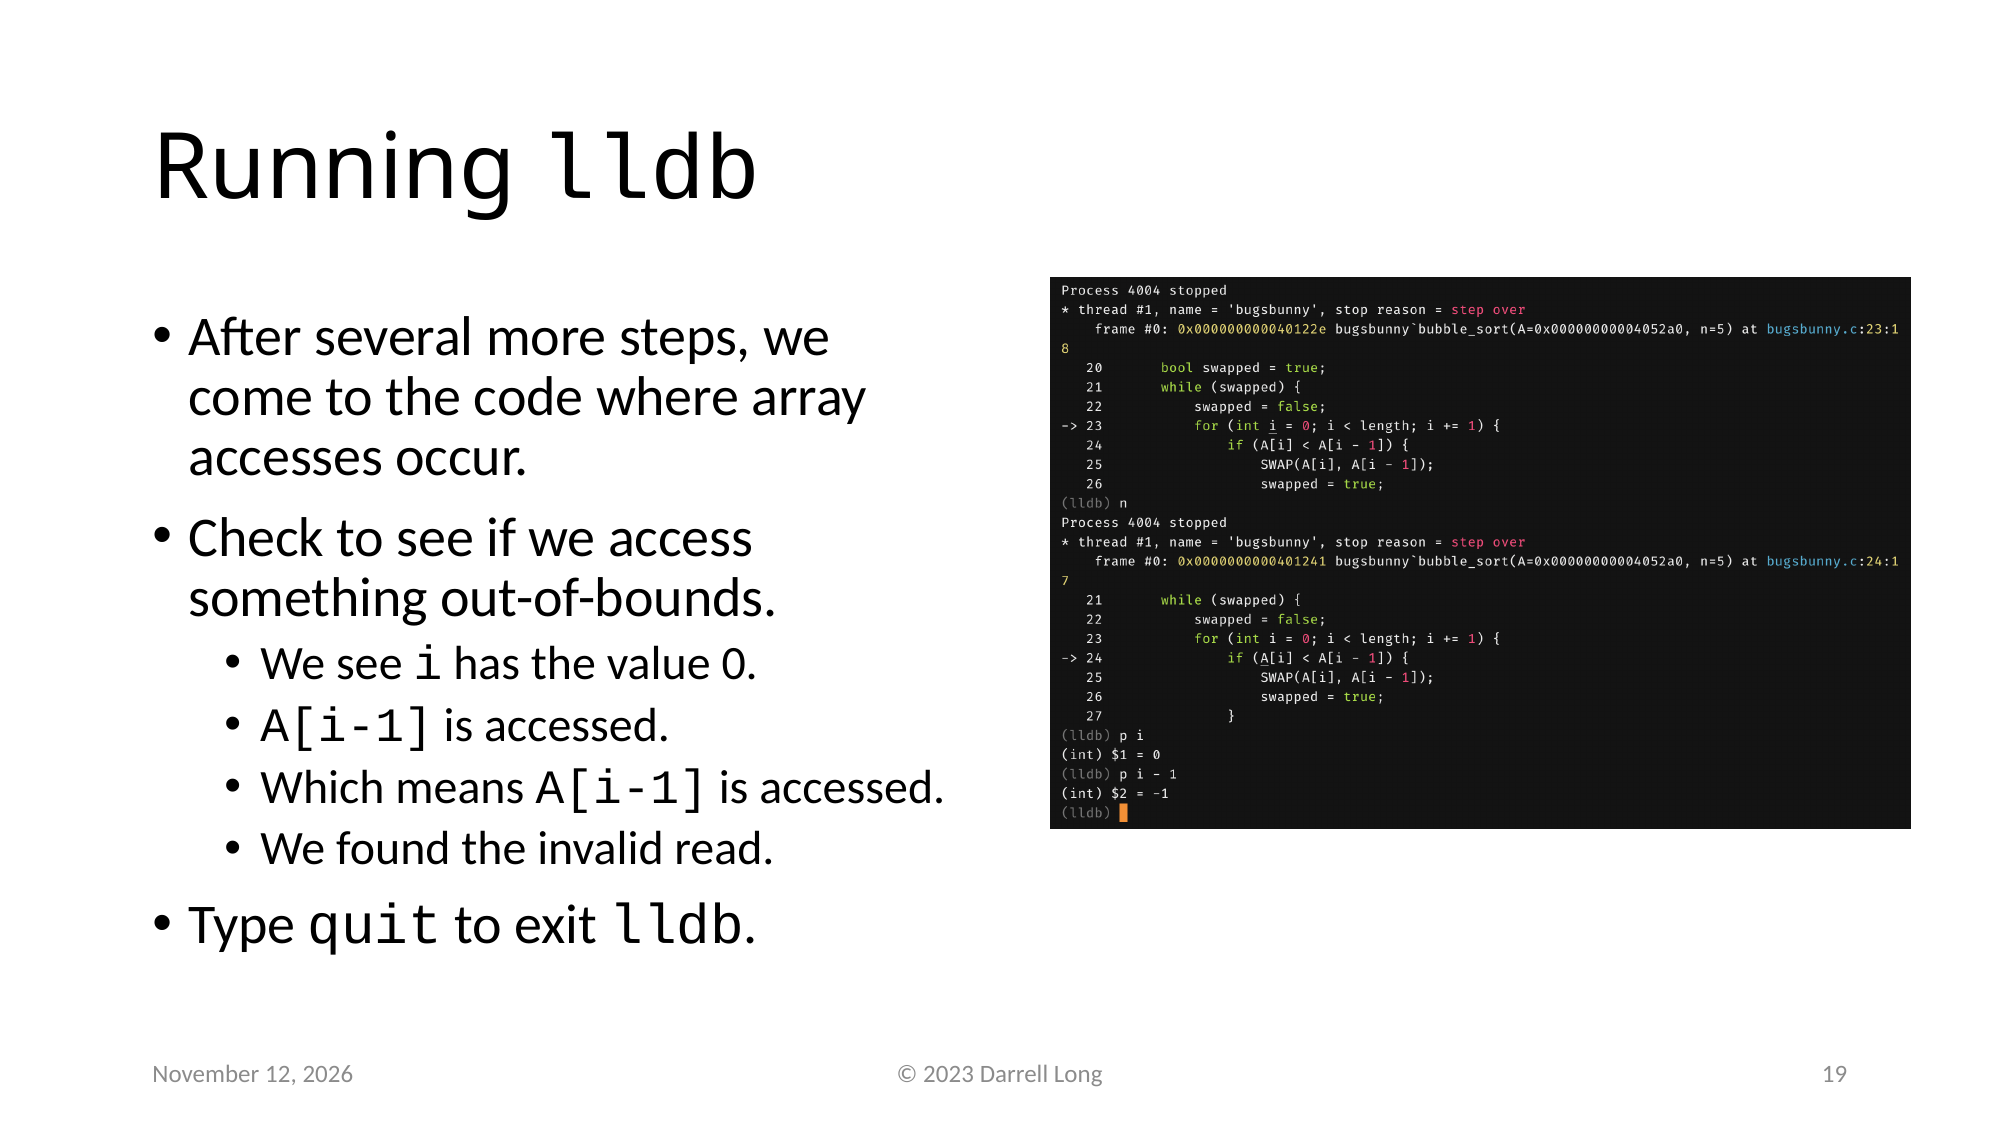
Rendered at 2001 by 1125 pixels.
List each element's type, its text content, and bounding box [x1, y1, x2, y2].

picture [1050, 277, 1911, 829]
slide_number 19 [1412, 1042, 1863, 1103]
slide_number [137, 1042, 588, 1103]
title Running lldb [137, 59, 1863, 278]
footer © 2023 Darrell Long [662, 1042, 1338, 1103]
list After several more steps, we come to the code where array accesses occur. Check to see if we access something out-of-bounds. We see i has the value 0. A[i-1] is accessed. Which means A[i-1] is accessed. We found the invalid read. Type quit to exit lldb. [137, 299, 968, 1014]
